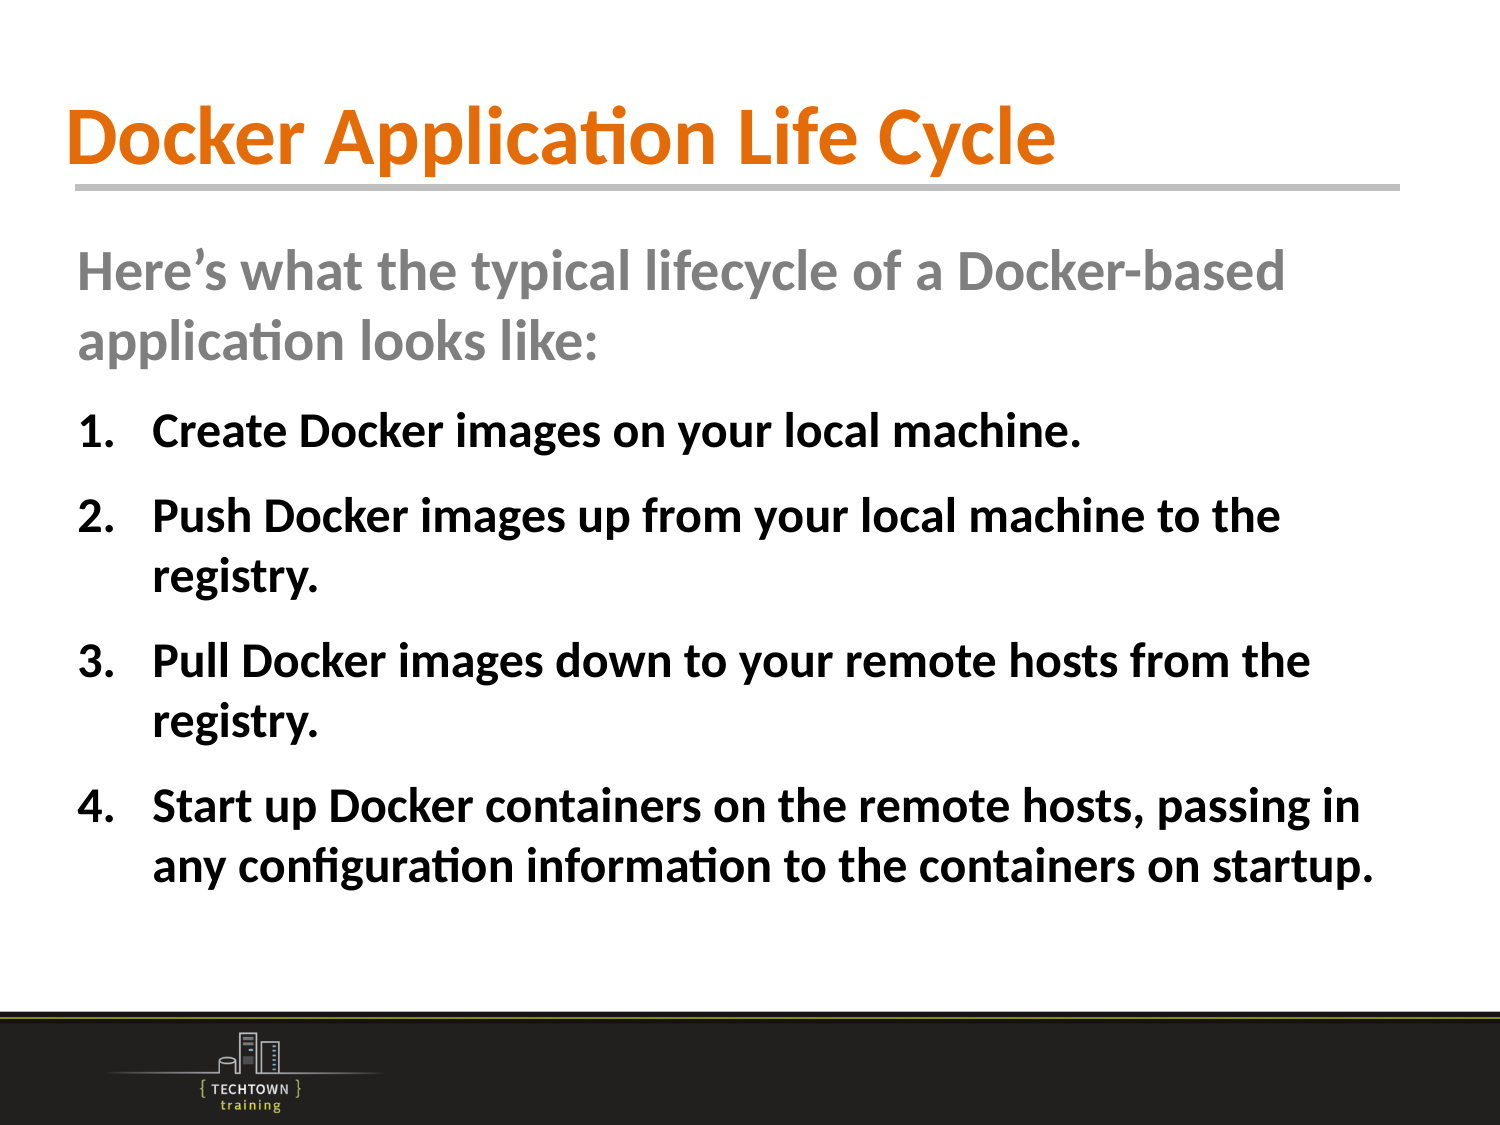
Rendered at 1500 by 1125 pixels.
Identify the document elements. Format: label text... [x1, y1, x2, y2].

title Docker Application Life Cycle [50, 37, 1450, 225]
list Here’s what the typical lifecycle of a Docker-based application looks like: Create Docker images on your local machine. Push Docker images up from your local machine to the registry. Pull Docker images down to your remote hosts from the registry. Start up Docker containers on the remote hosts, passing in any configuration information to the containers on startup. [62, 224, 1413, 935]
picture [0, 0, 1500, 1125]
